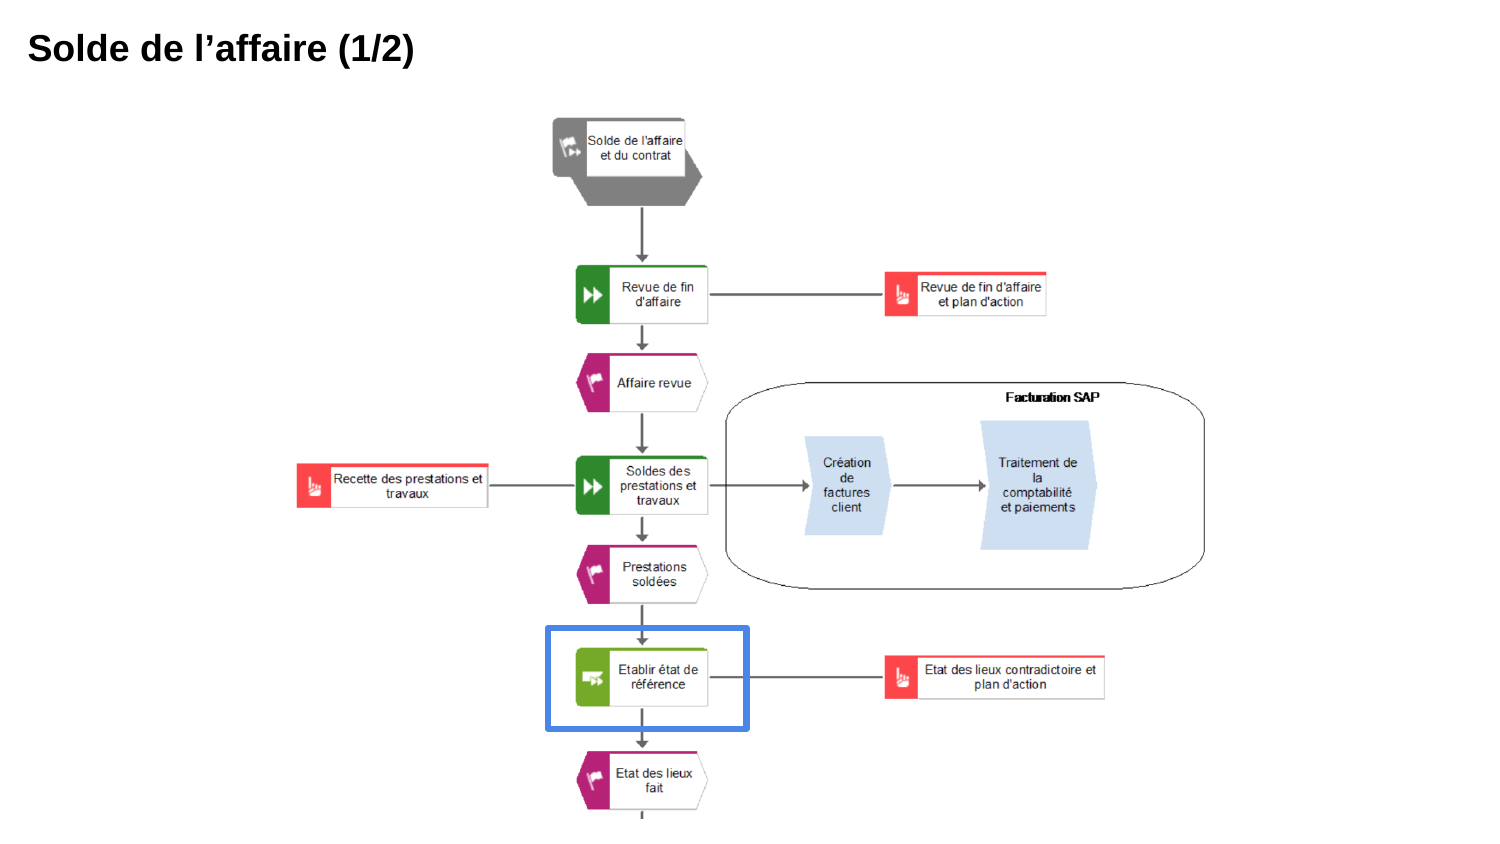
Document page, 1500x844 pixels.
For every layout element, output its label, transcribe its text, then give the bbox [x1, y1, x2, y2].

title Solde de l’affaire (1/2) [12, 8, 1363, 86]
picture [288, 107, 1212, 819]
